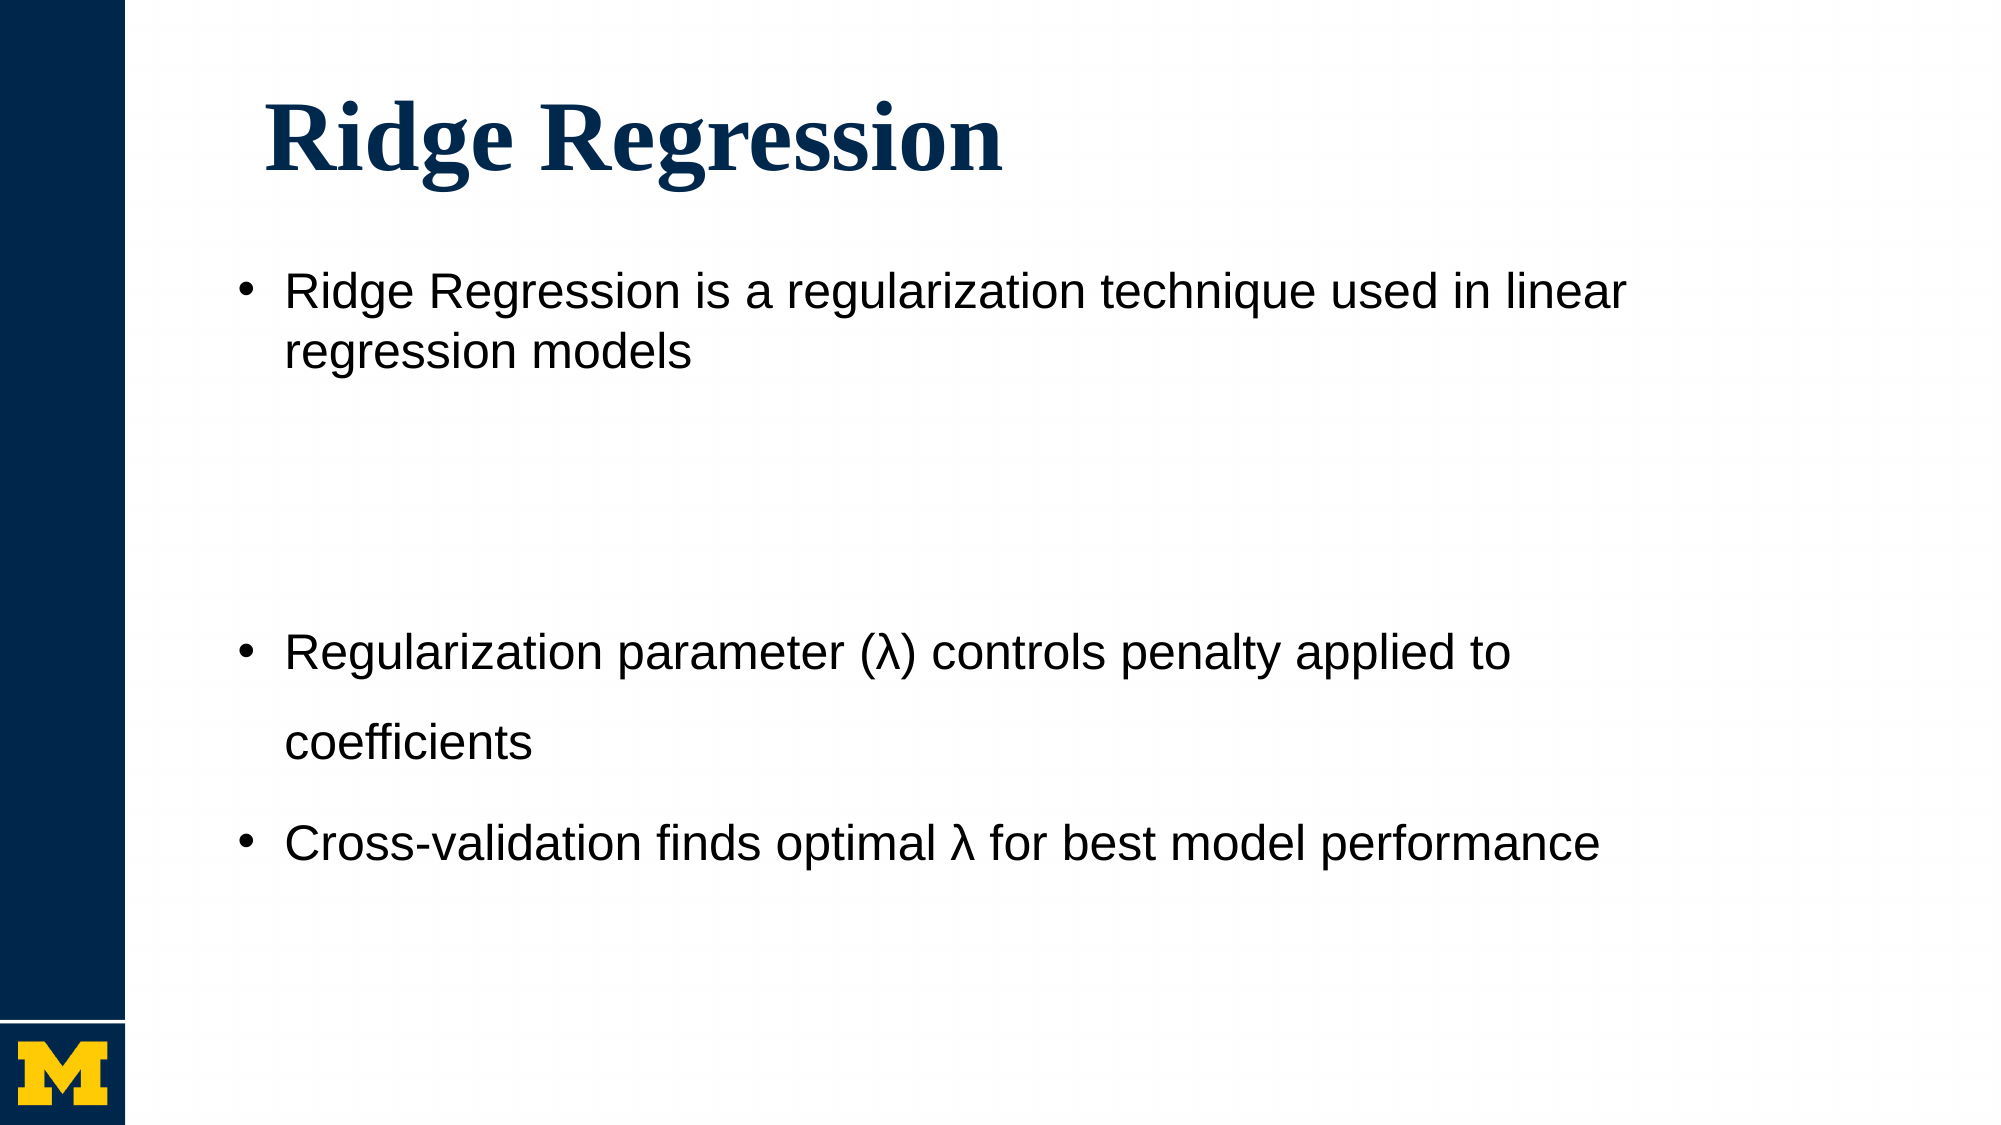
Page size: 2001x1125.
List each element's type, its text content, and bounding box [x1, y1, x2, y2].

picture [0, 0, 2000, 1125]
title Ridge Regression [249, 58, 1750, 200]
